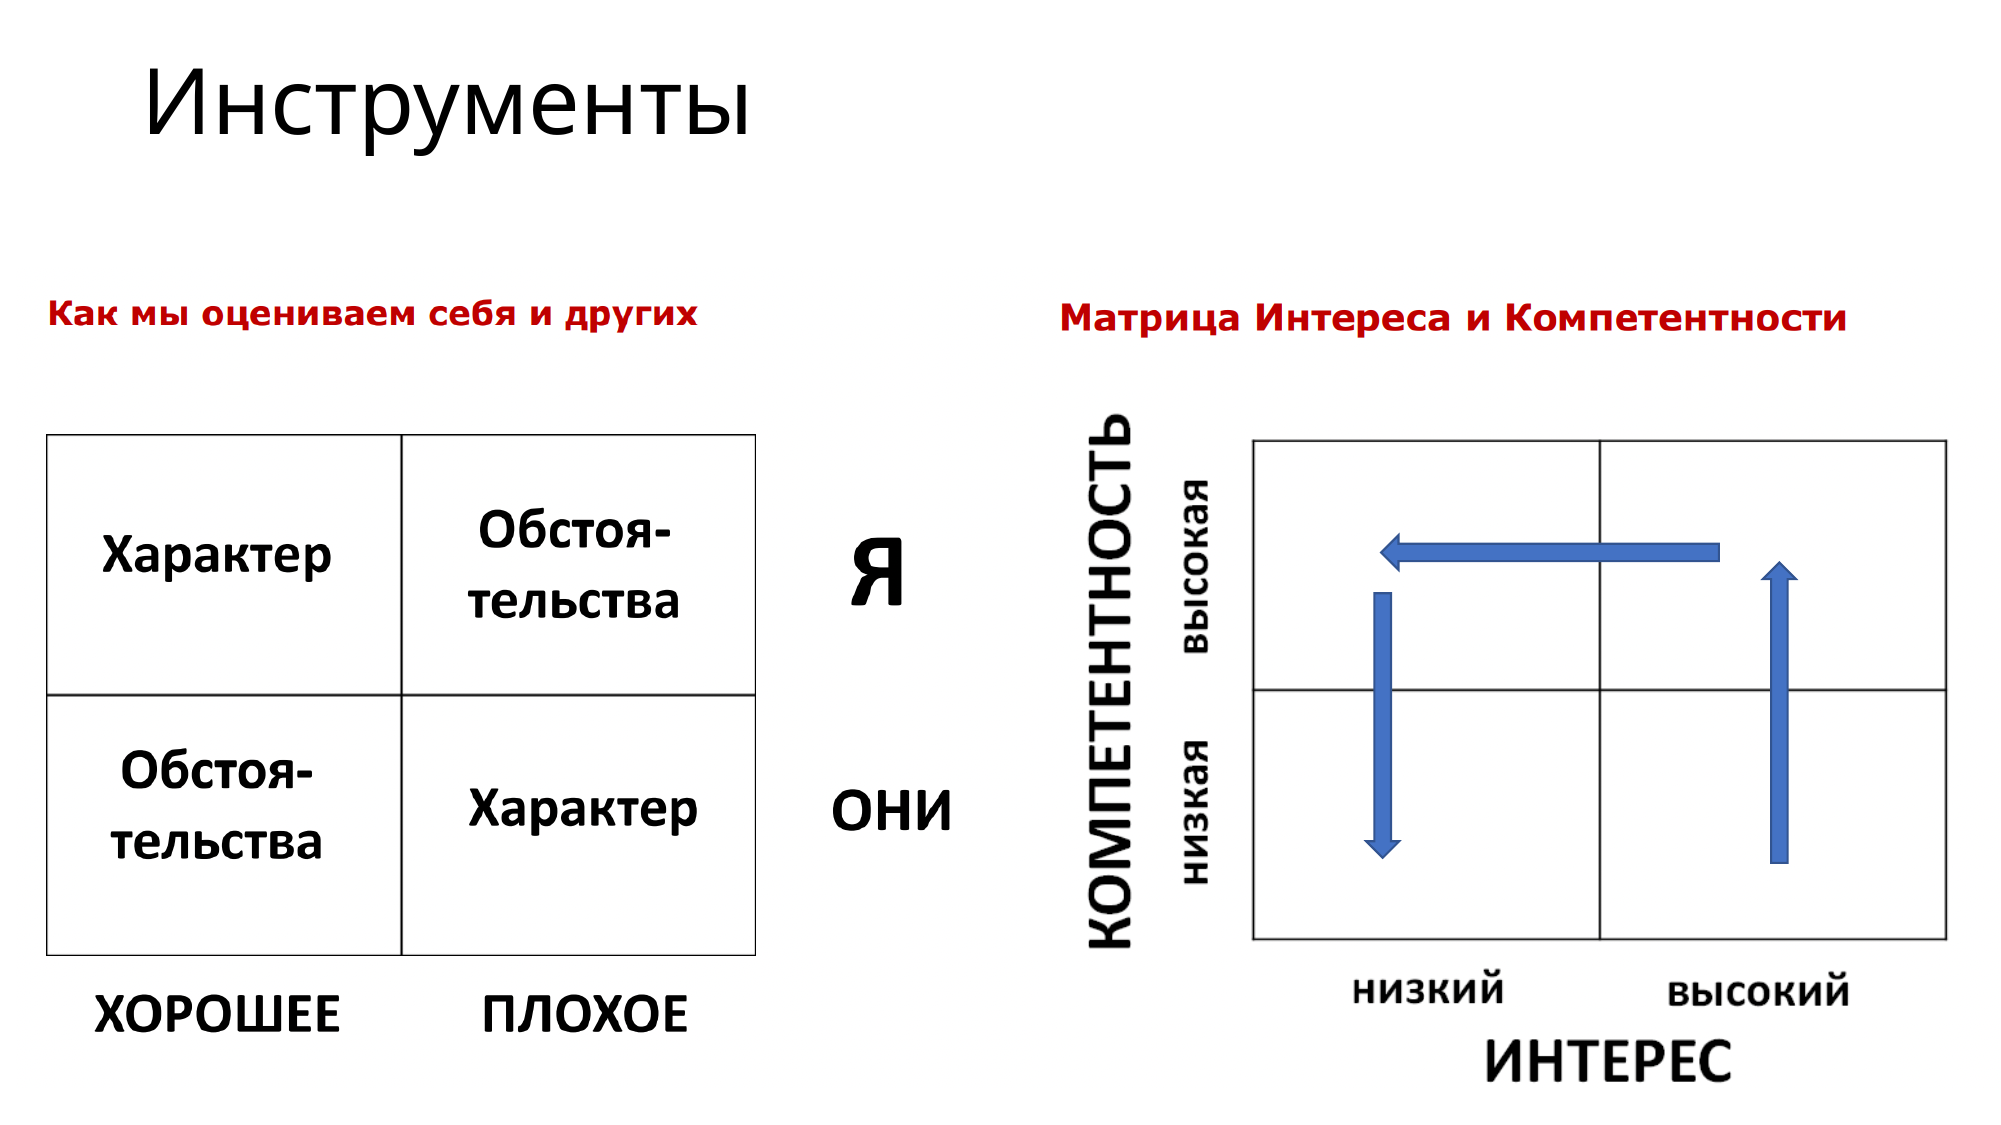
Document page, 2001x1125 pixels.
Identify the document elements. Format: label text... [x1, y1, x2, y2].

title Инструменты [126, 36, 1852, 174]
picture [16, 267, 2000, 1089]
